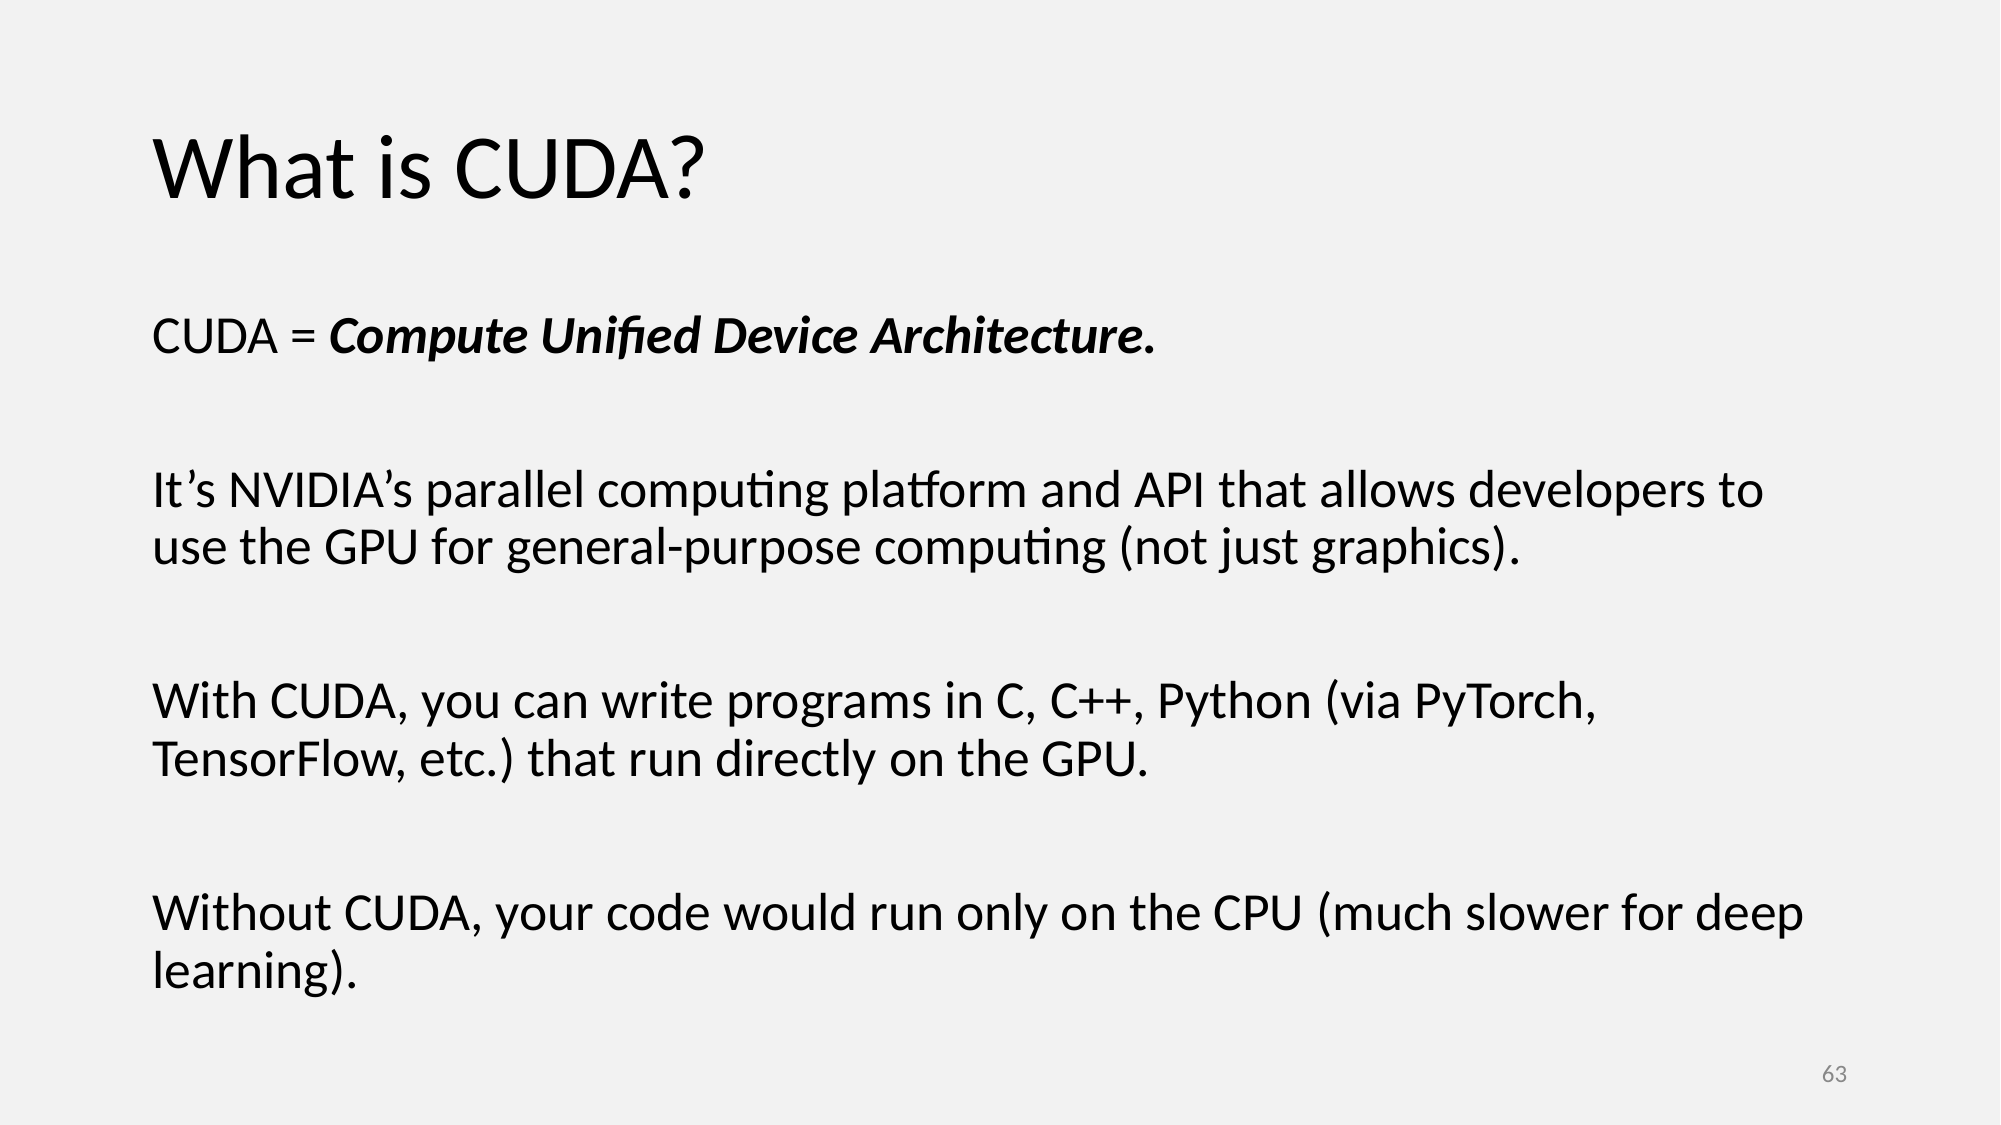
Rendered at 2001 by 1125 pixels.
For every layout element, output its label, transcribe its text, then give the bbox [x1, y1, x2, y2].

title What is CUDA? [137, 59, 1863, 278]
list CUDA = Compute Unified Device Architecture. It’s NVIDIA’s parallel computing platform and API that allows developers to use the GPU for general-purpose computing (not just graphics). With CUDA, you can write programs in C, C++, Python (via PyTorch, TensorFlow, etc.) that run directly on the GPU. Without CUDA, your code would run only on the CPU (much slower for deep learning). [137, 299, 1863, 1014]
slide_number ‹#› [1412, 1042, 1863, 1103]
